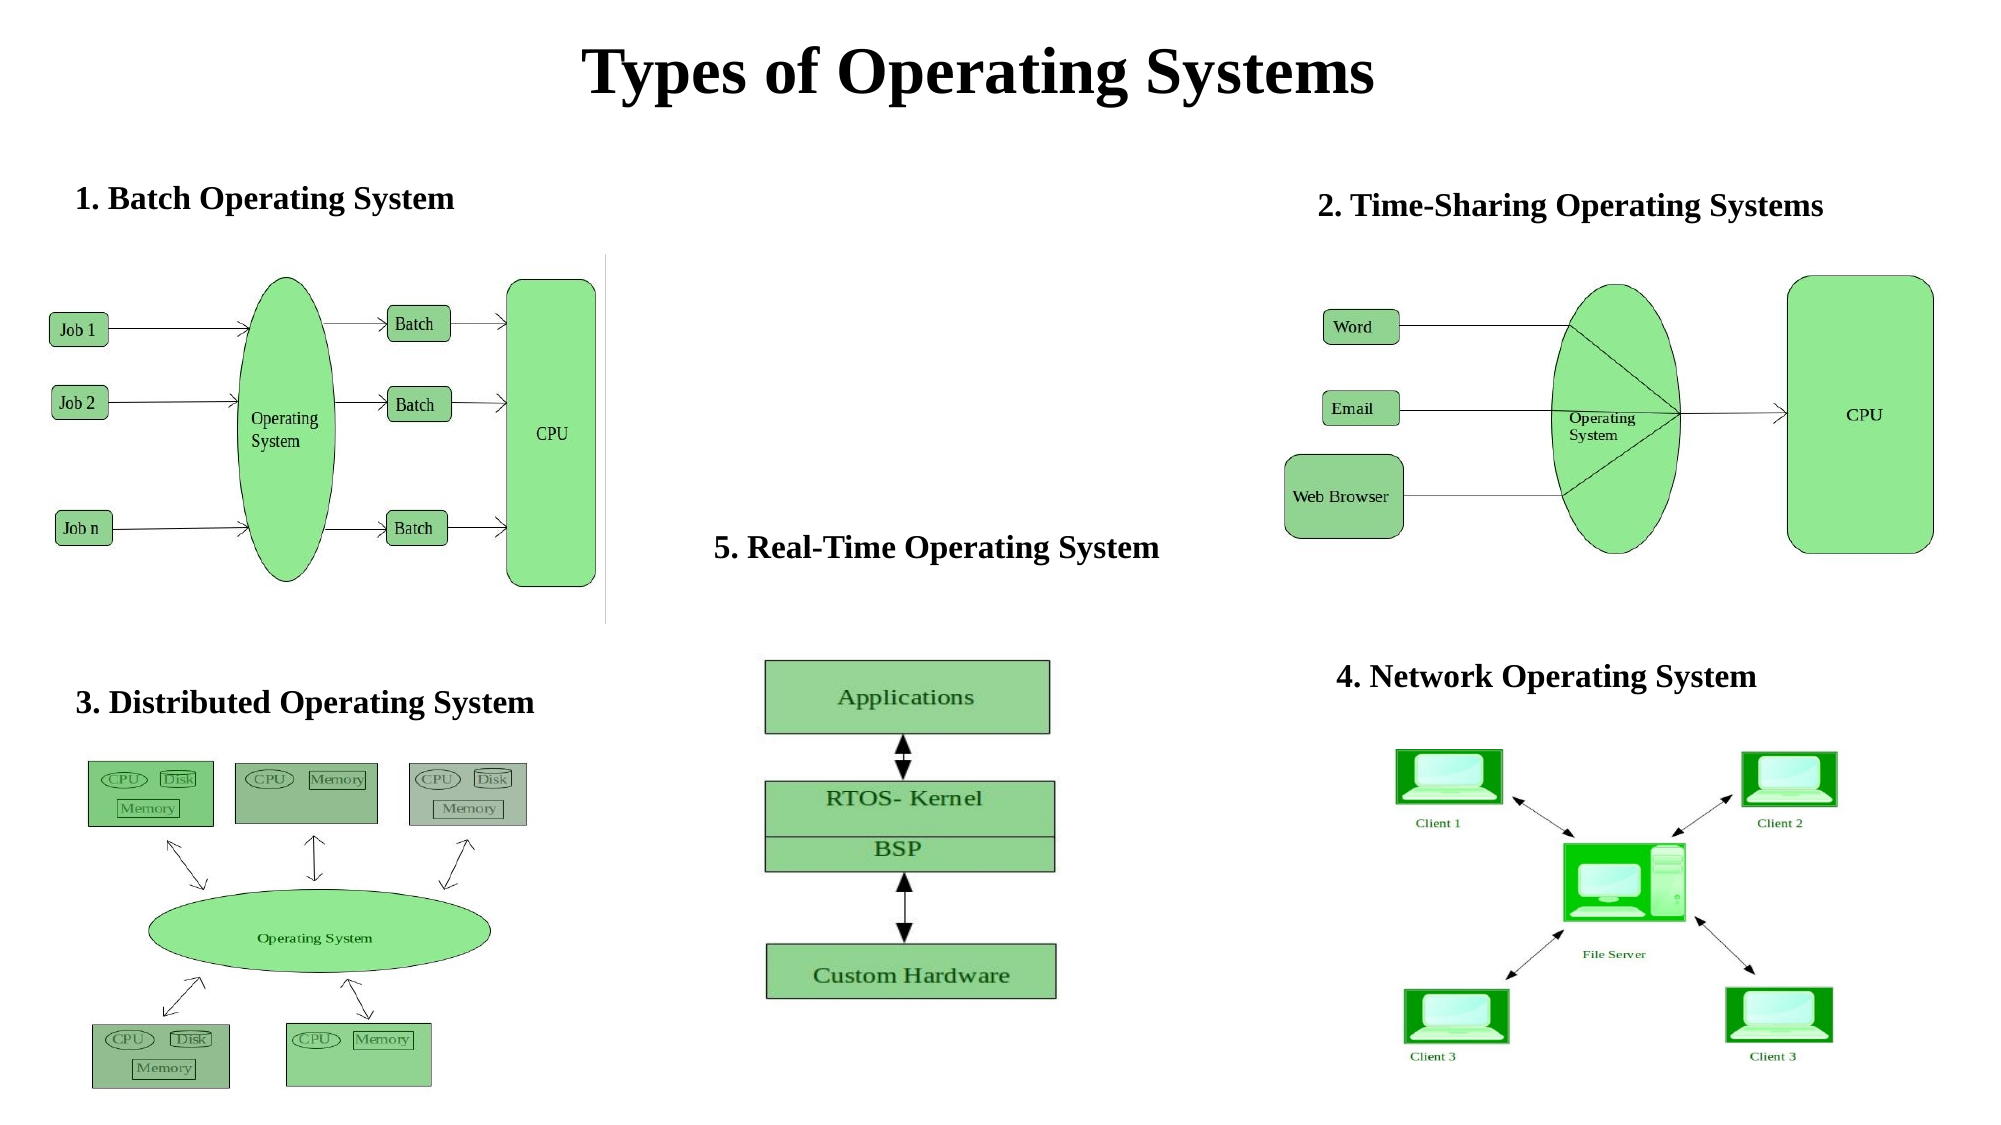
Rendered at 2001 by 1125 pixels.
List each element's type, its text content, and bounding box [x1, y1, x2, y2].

text_box 3. Distributed Operating System [60, 672, 551, 728]
picture [1342, 749, 1868, 1069]
text_box 2. Time-Sharing Operating Systems [1302, 175, 1840, 231]
text_box 1. Batch Operating System [60, 168, 471, 224]
text_box Types of Operating Systems [563, 19, 1396, 115]
picture [23, 254, 606, 624]
text_box 4. Network Operating System [1321, 646, 1773, 701]
picture [29, 749, 564, 1109]
picture [1269, 240, 1954, 593]
picture [695, 623, 1138, 1061]
text_box 5. Real-Time Operating System [699, 517, 1176, 573]
